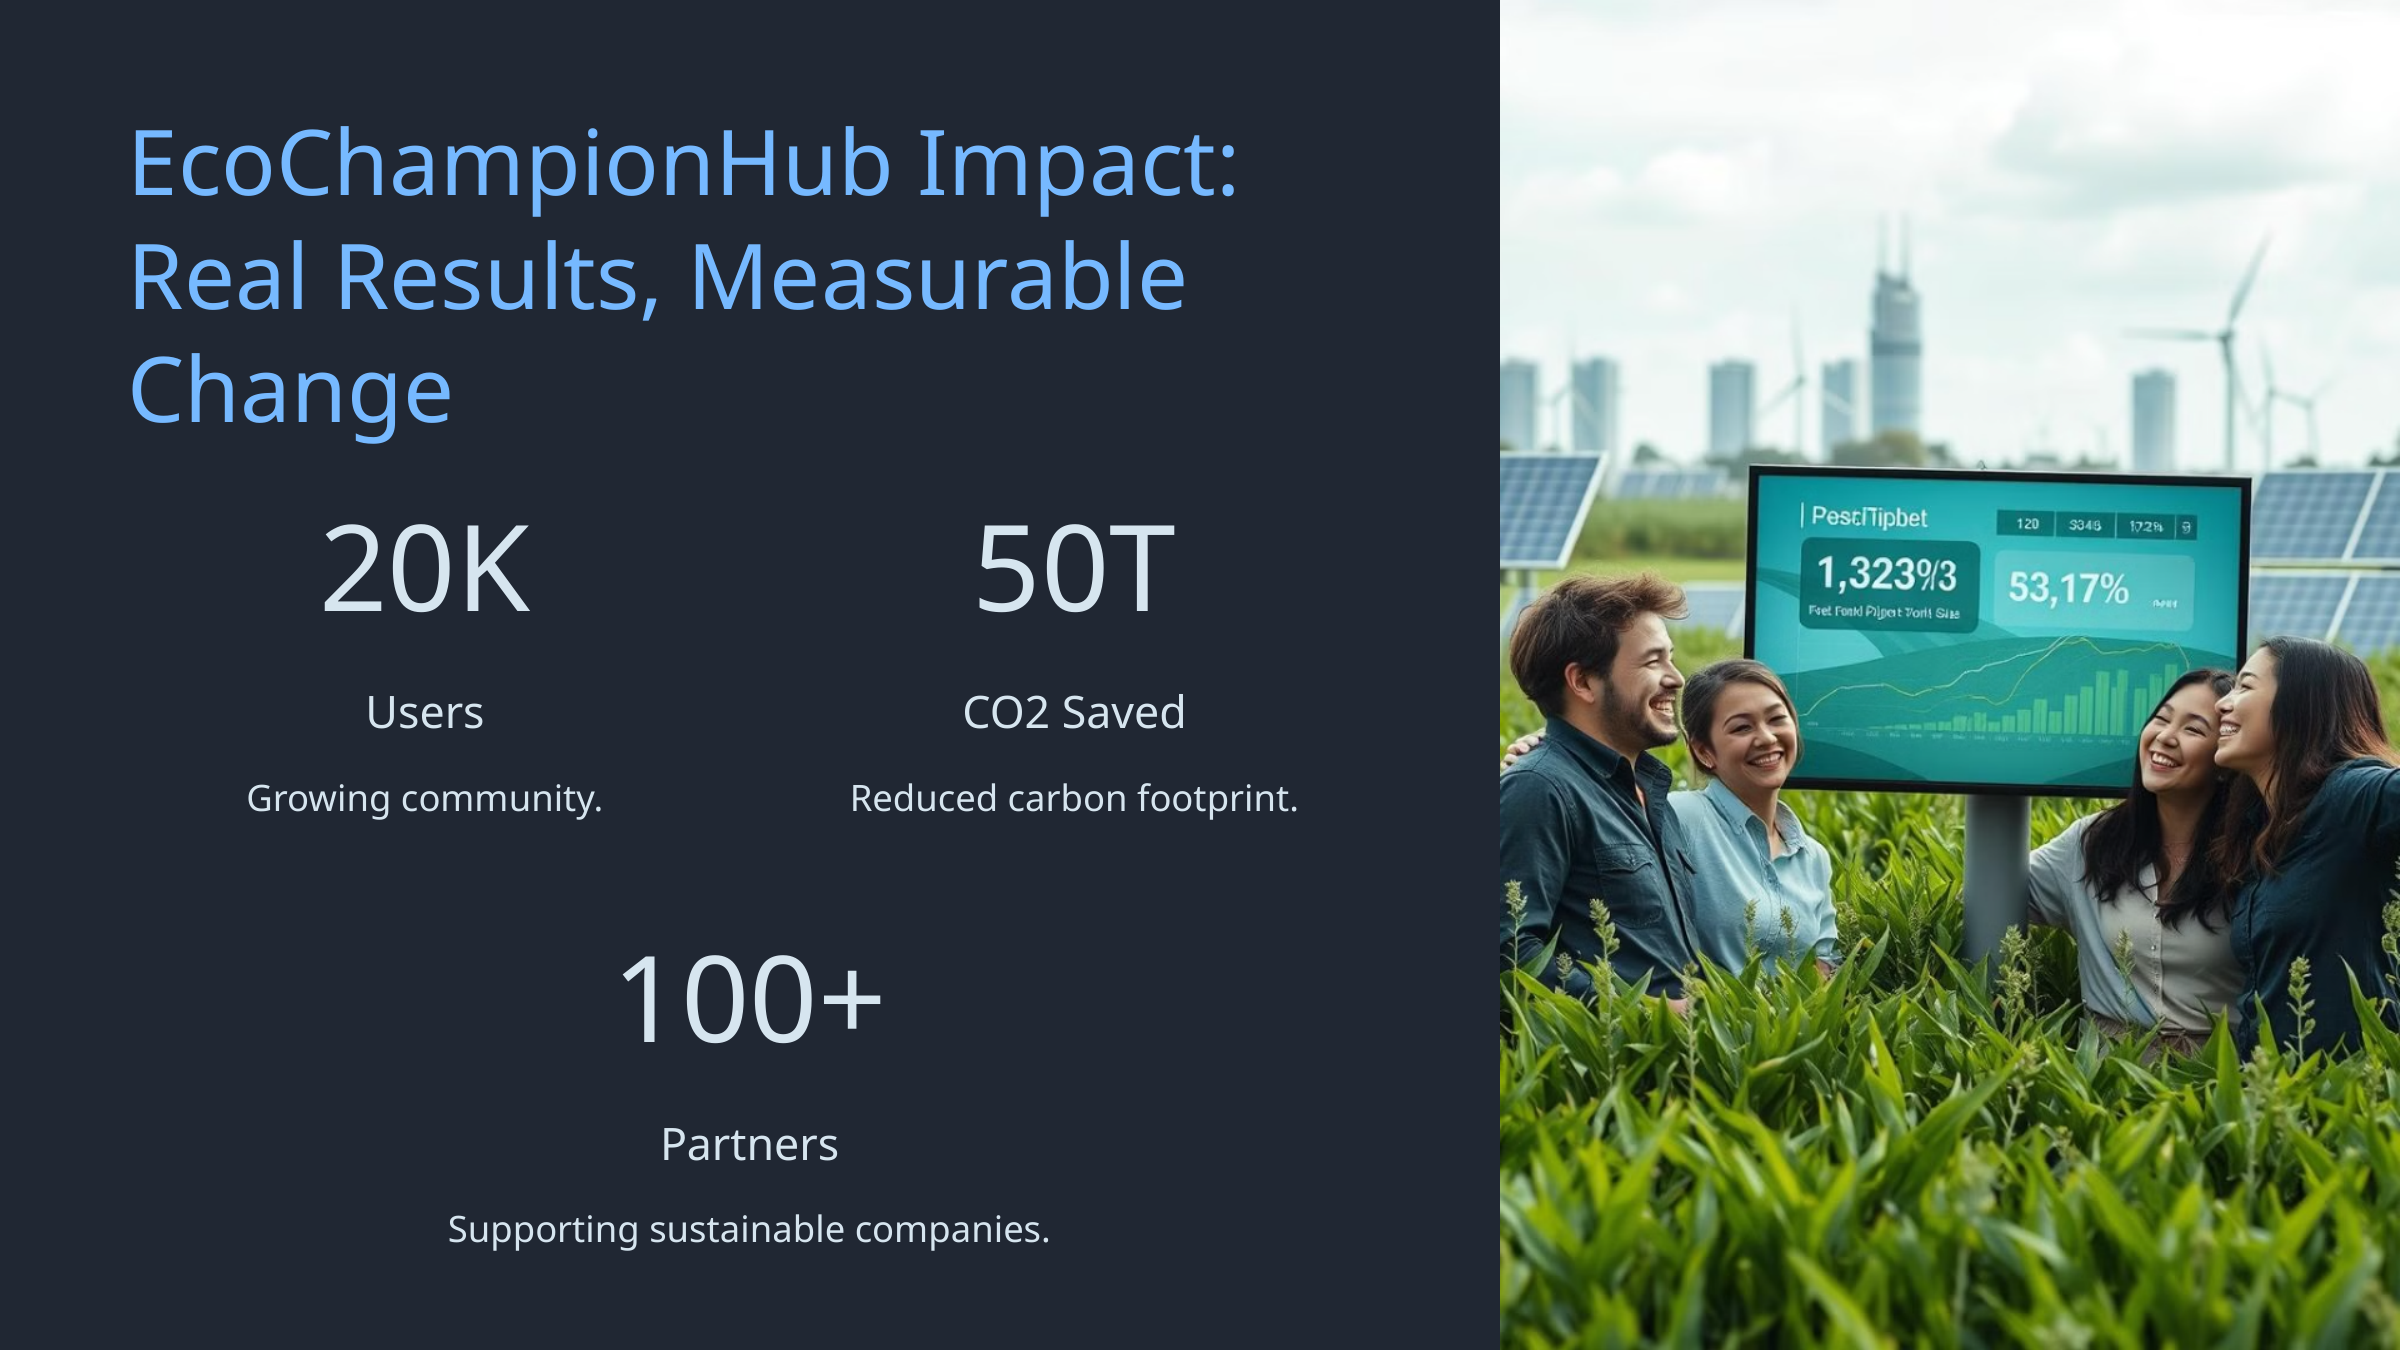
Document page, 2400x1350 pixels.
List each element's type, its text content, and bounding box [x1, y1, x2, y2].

text_box CO2 Saved [846, 681, 1303, 739]
text_box 20K [127, 515, 723, 636]
text_box Supporting sustainable companies. [452, 1191, 1048, 1250]
text_box EcoChampionHub Impact: Real Results, Measurable Change [127, 100, 1373, 443]
text_box Users [197, 681, 654, 739]
text_box 100+ [452, 946, 1048, 1068]
text_box Growing community. [127, 760, 723, 819]
text_box 50T [777, 515, 1373, 636]
picture [1499, 0, 2400, 1350]
text_box Partners [521, 1112, 979, 1170]
text_box Reduced carbon footprint. [777, 760, 1373, 819]
